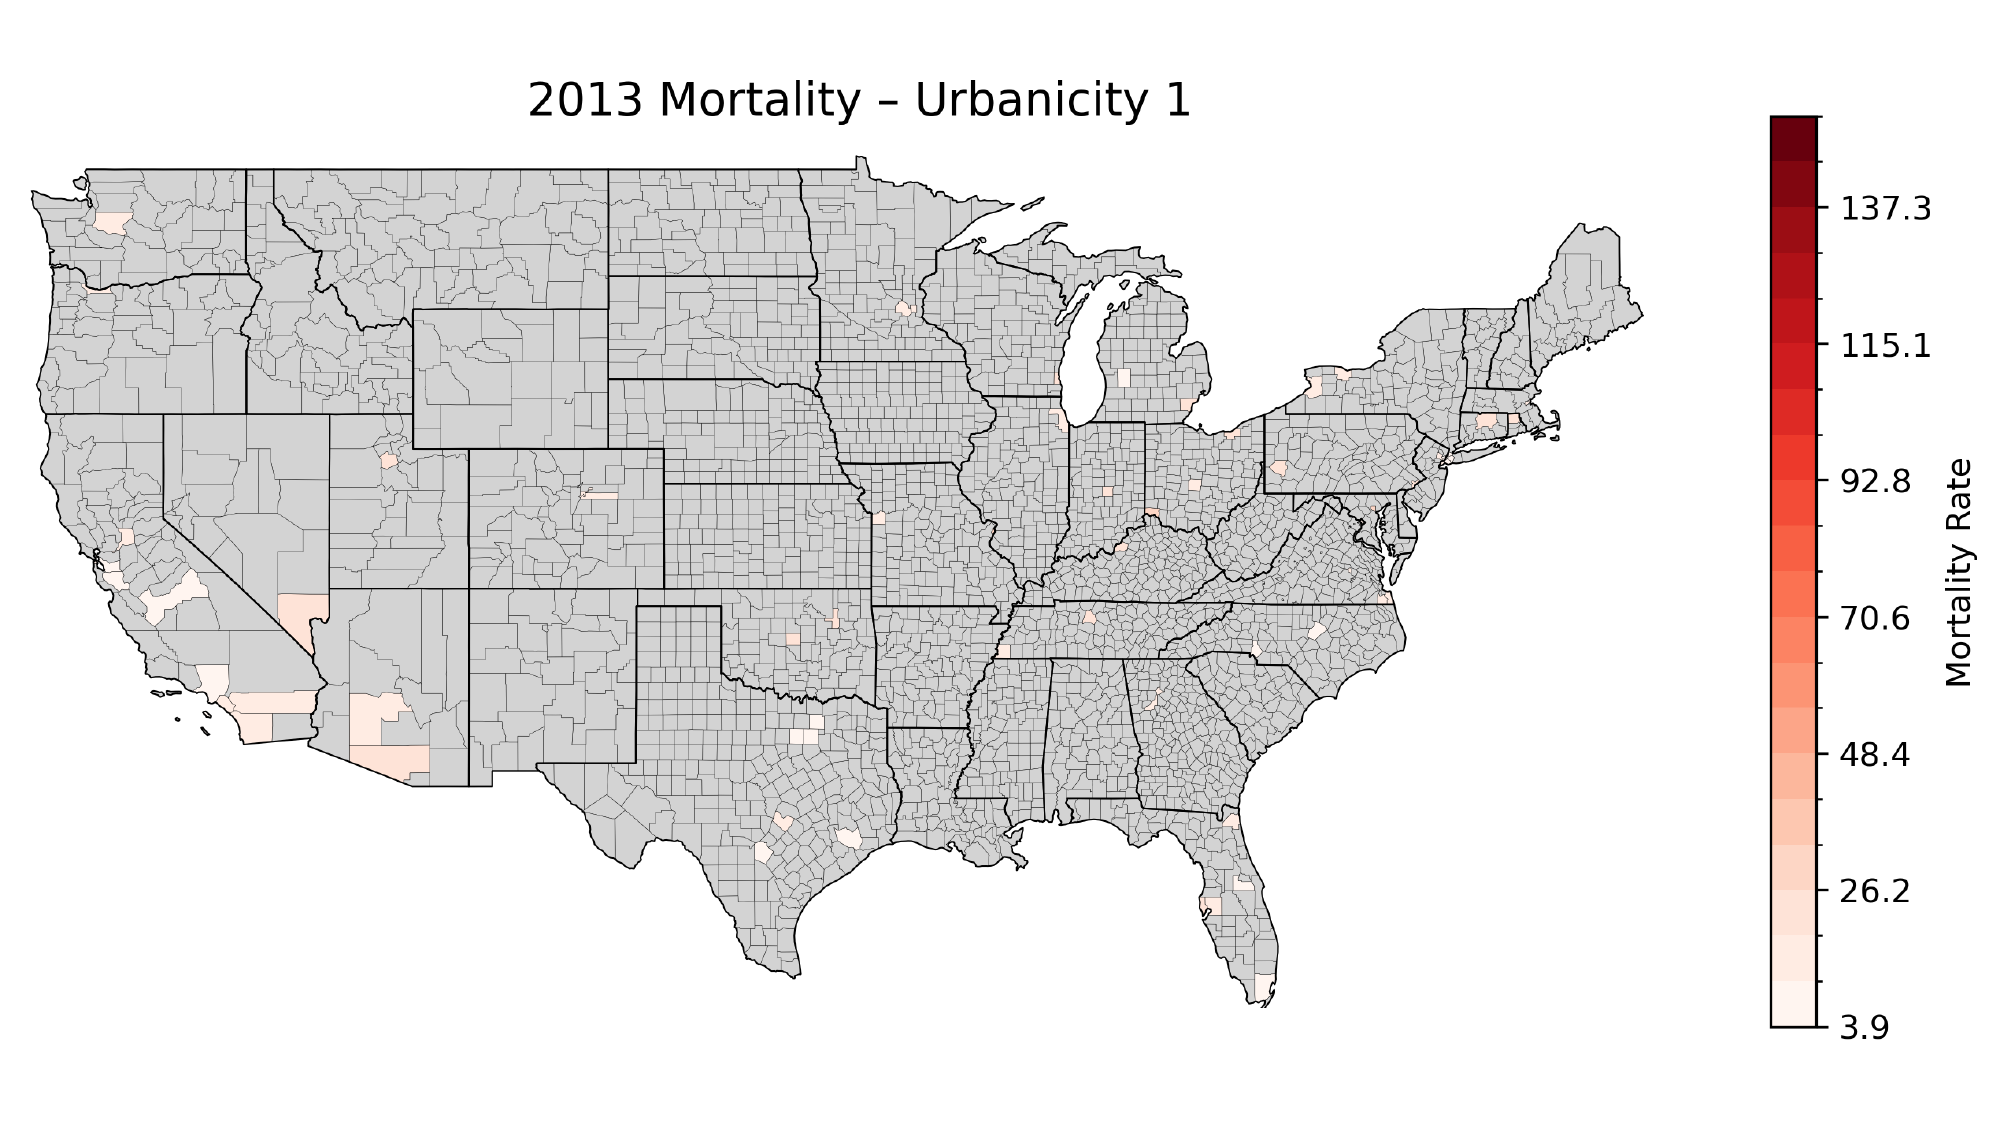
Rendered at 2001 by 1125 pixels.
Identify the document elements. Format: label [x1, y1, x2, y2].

picture [0, 56, 2000, 1069]
